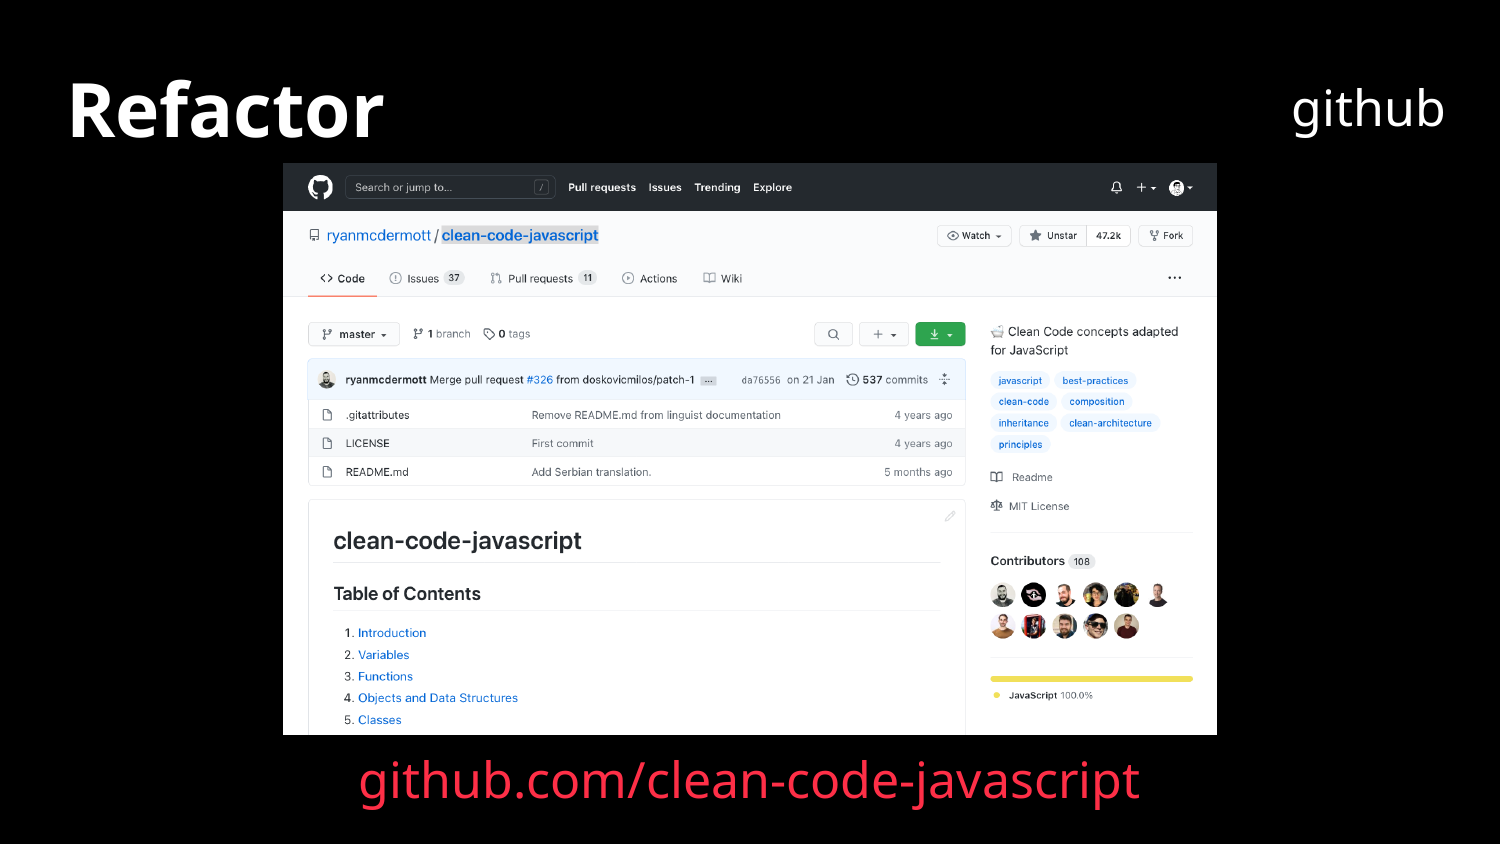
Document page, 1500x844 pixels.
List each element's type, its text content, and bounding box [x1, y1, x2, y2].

text_box github [954, 41, 1462, 173]
picture [283, 163, 1217, 736]
text_box Refactor [51, 48, 460, 180]
text_box github.com/clean-code-javascript [0, 712, 1500, 844]
